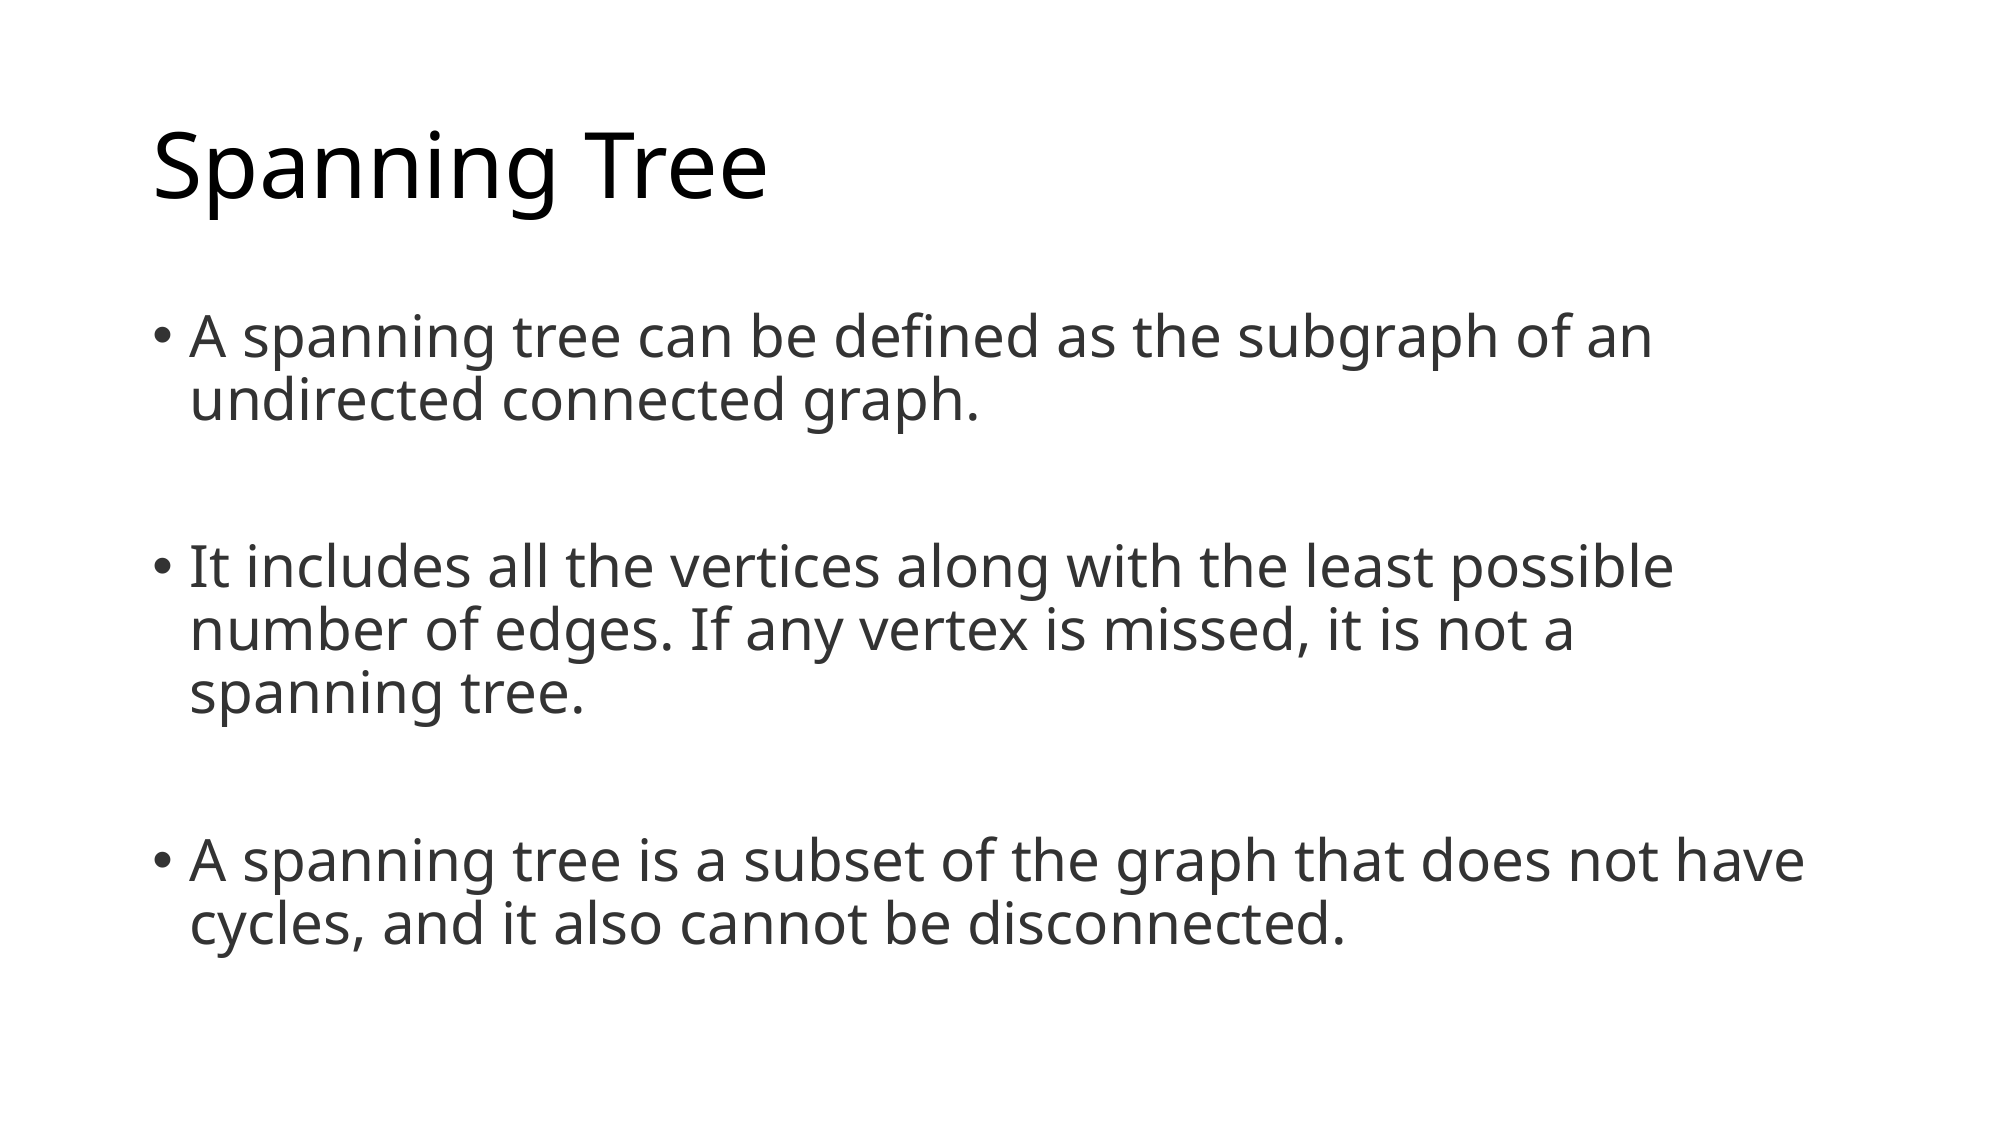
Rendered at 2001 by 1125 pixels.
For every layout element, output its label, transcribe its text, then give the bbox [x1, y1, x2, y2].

list A spanning tree can be defined as the subgraph of an undirected connected graph. It includes all the vertices along with the least possible number of edges. If any vertex is missed, it is not a spanning tree. A spanning tree is a subset of the graph that does not have cycles, and it also cannot be disconnected. [137, 299, 1863, 1014]
title Spanning Tree [137, 59, 1863, 278]
